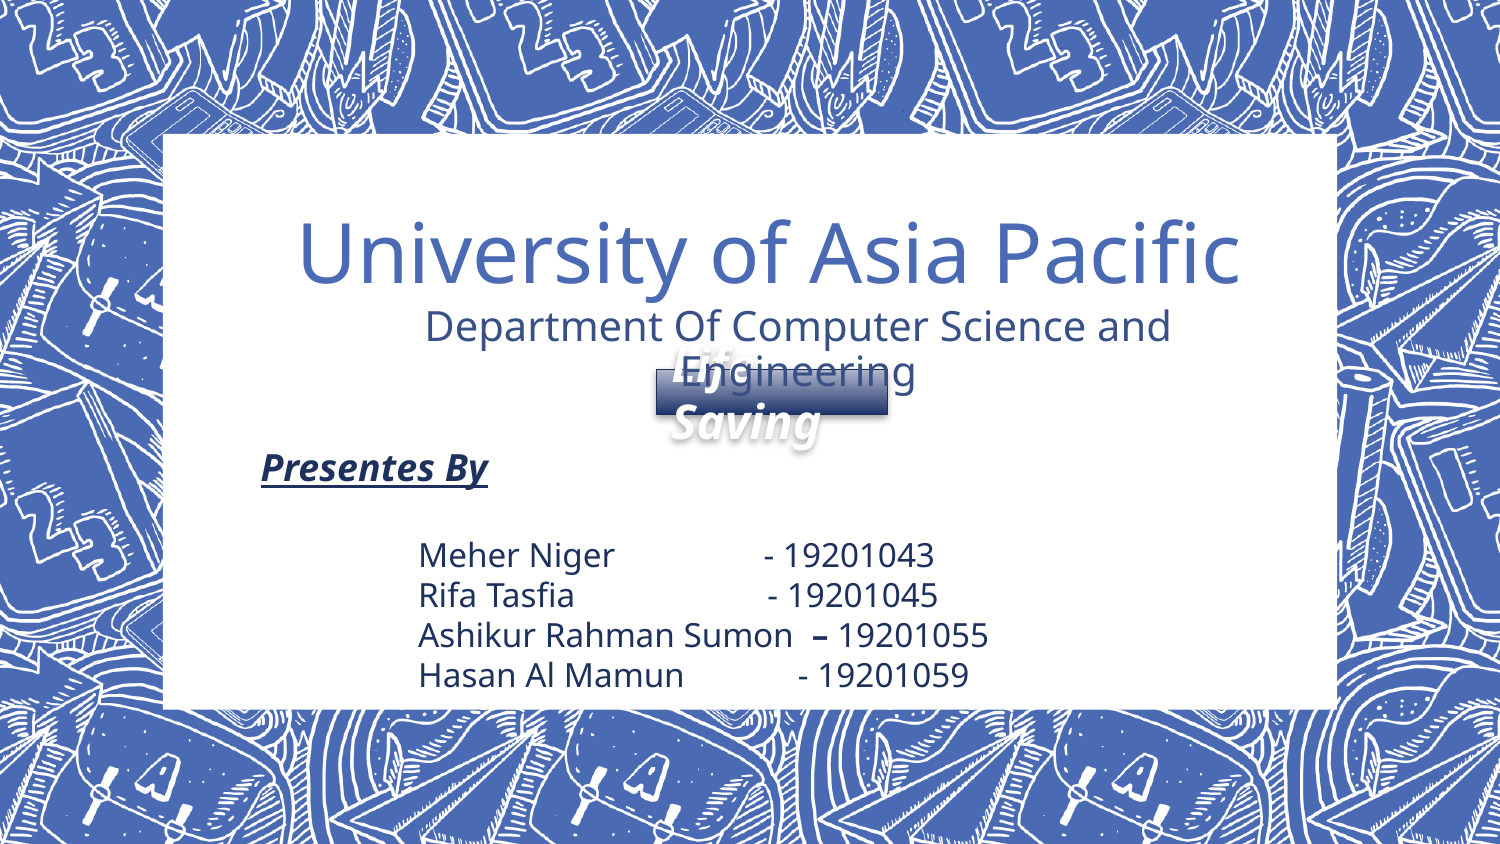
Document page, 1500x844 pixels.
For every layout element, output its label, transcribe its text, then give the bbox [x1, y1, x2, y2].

subtitle Presentes By Meher Niger - 19201043 Rifa Tasfia - 19201045 Ashikur Rahman Sumon – 19201055 Hasan Al Mamun - 19201059 [222, 429, 1042, 692]
title University of Asia Pacific [264, 197, 1275, 321]
text_box Life Saving [656, 371, 888, 415]
picture [0, 0, 1500, 844]
text_box Department Of Computer Science and Engineering [293, 290, 1304, 371]
